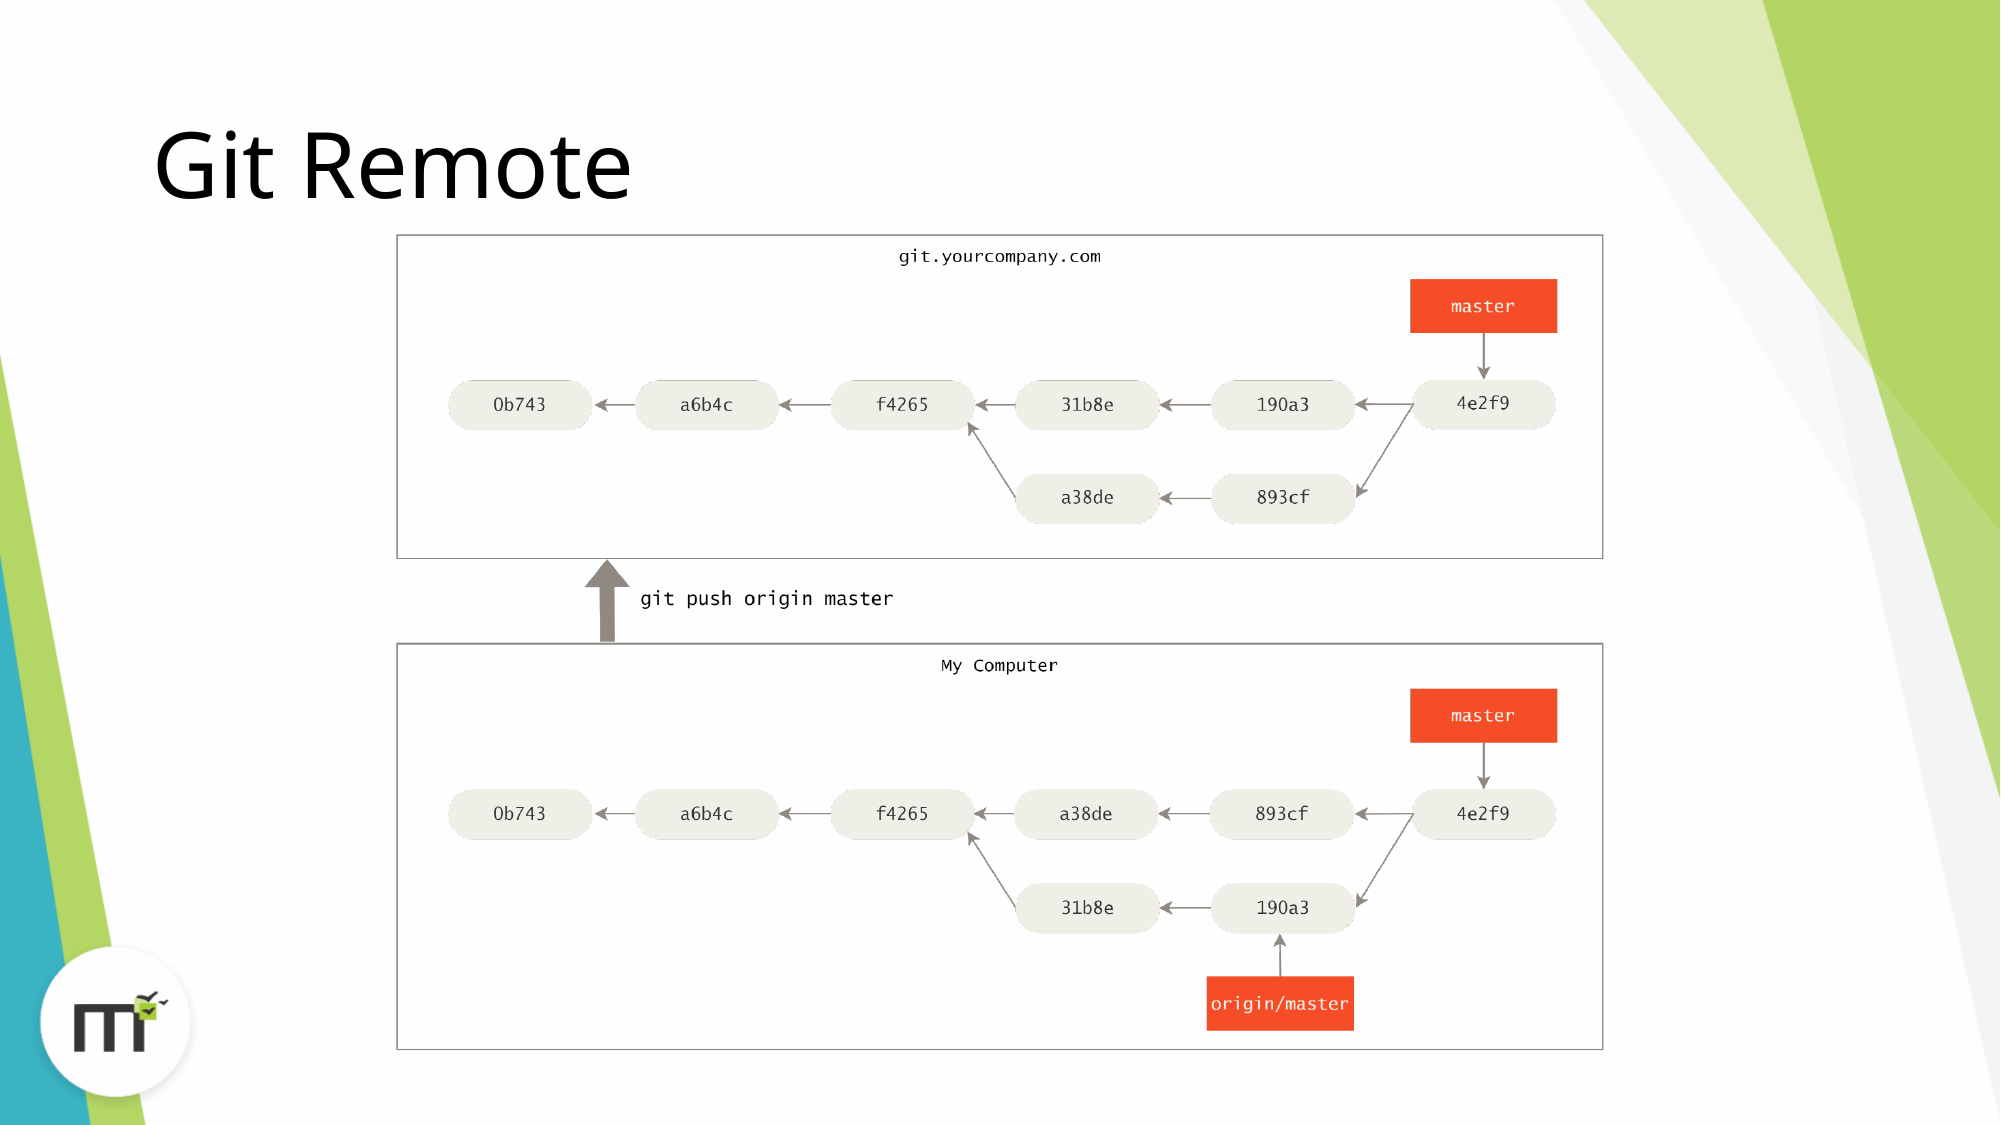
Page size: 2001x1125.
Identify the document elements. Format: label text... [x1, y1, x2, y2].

title Git Remote [137, 59, 1863, 278]
picture [0, 0, 2001, 1125]
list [381, 219, 1618, 1066]
